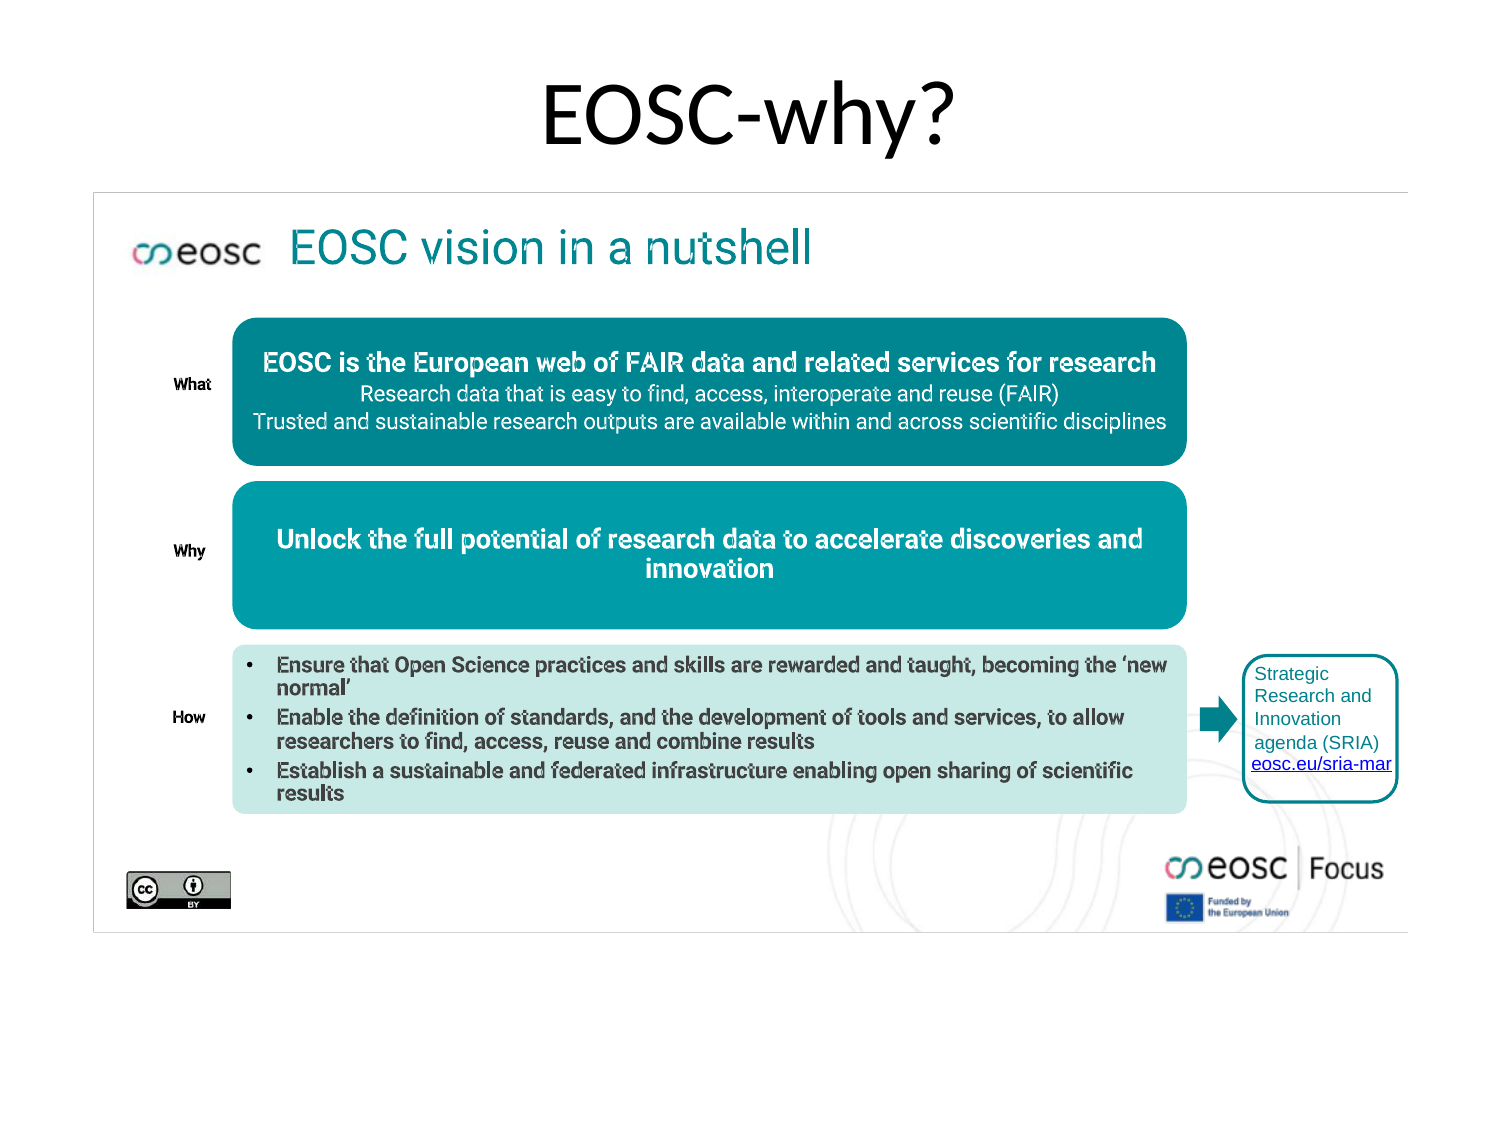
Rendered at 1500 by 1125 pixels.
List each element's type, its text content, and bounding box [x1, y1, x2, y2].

text_box EOSC-why? [74, 45, 1425, 233]
picture [91, 189, 1409, 934]
